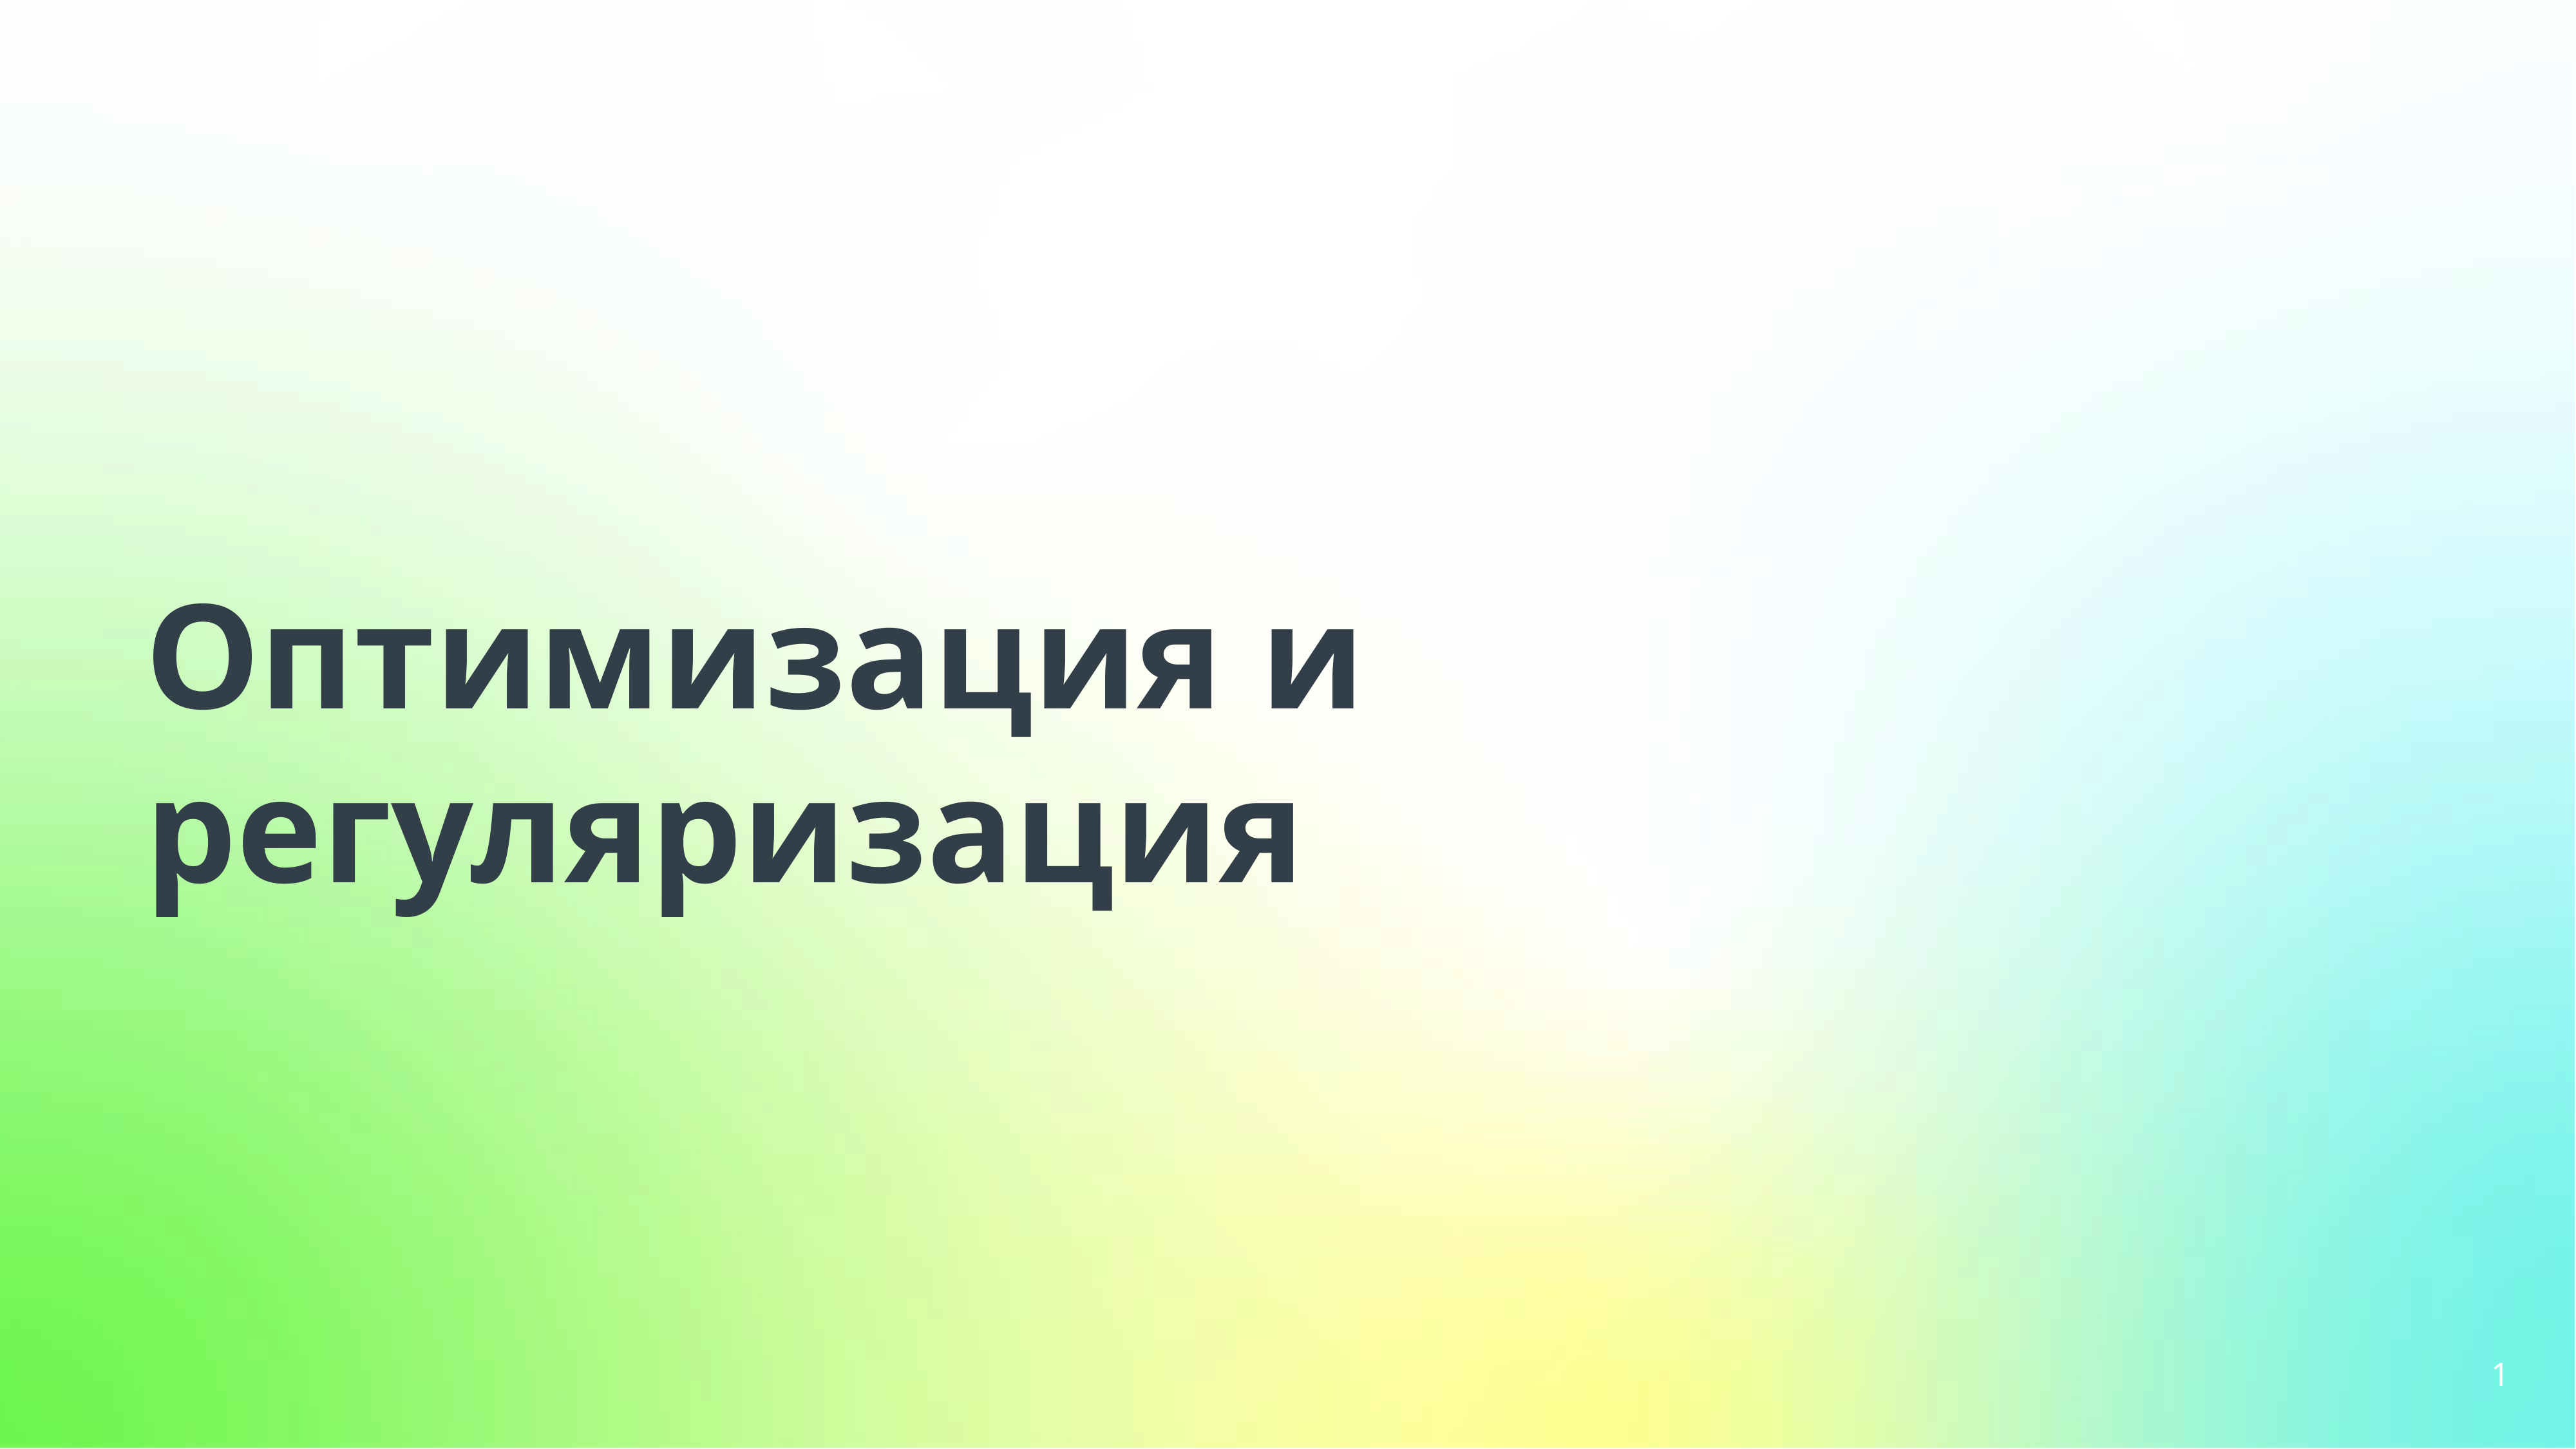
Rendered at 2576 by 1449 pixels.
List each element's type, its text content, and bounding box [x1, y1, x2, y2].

text_box 1 [2490, 1354, 2509, 1393]
text_box Оптимизация и регуляризация [145, 563, 1900, 912]
picture [0, 0, 2575, 1449]
